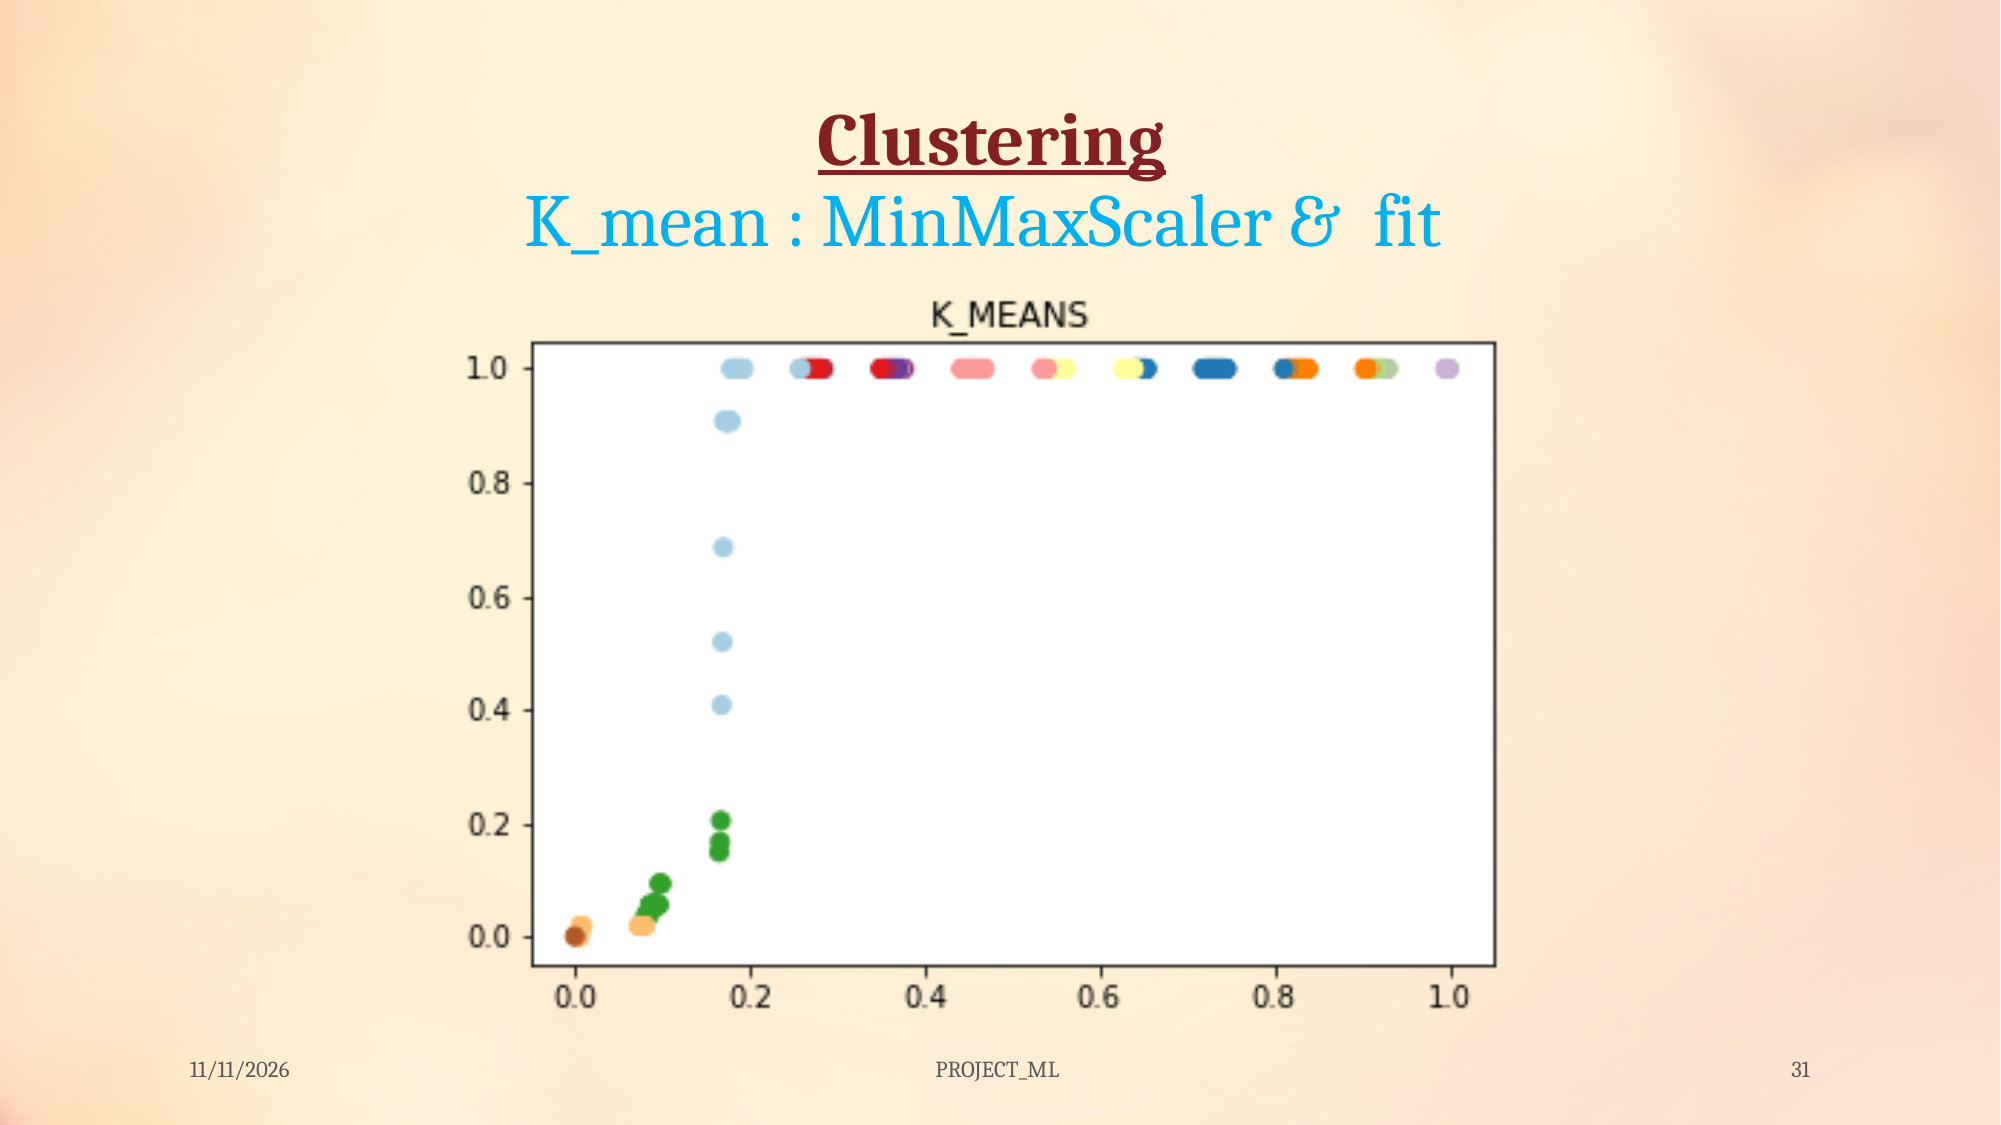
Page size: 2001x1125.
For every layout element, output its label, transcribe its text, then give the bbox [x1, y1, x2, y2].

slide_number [174, 1050, 355, 1088]
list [377, 241, 1618, 1069]
slide_number 31 [1644, 1050, 1825, 1088]
footer PROJECT_ML [397, 1069, 1598, 1088]
title Clustering K_mean : MinMaxScaler & fit [174, 75, 1825, 271]
picture [0, 0, 2001, 1125]
